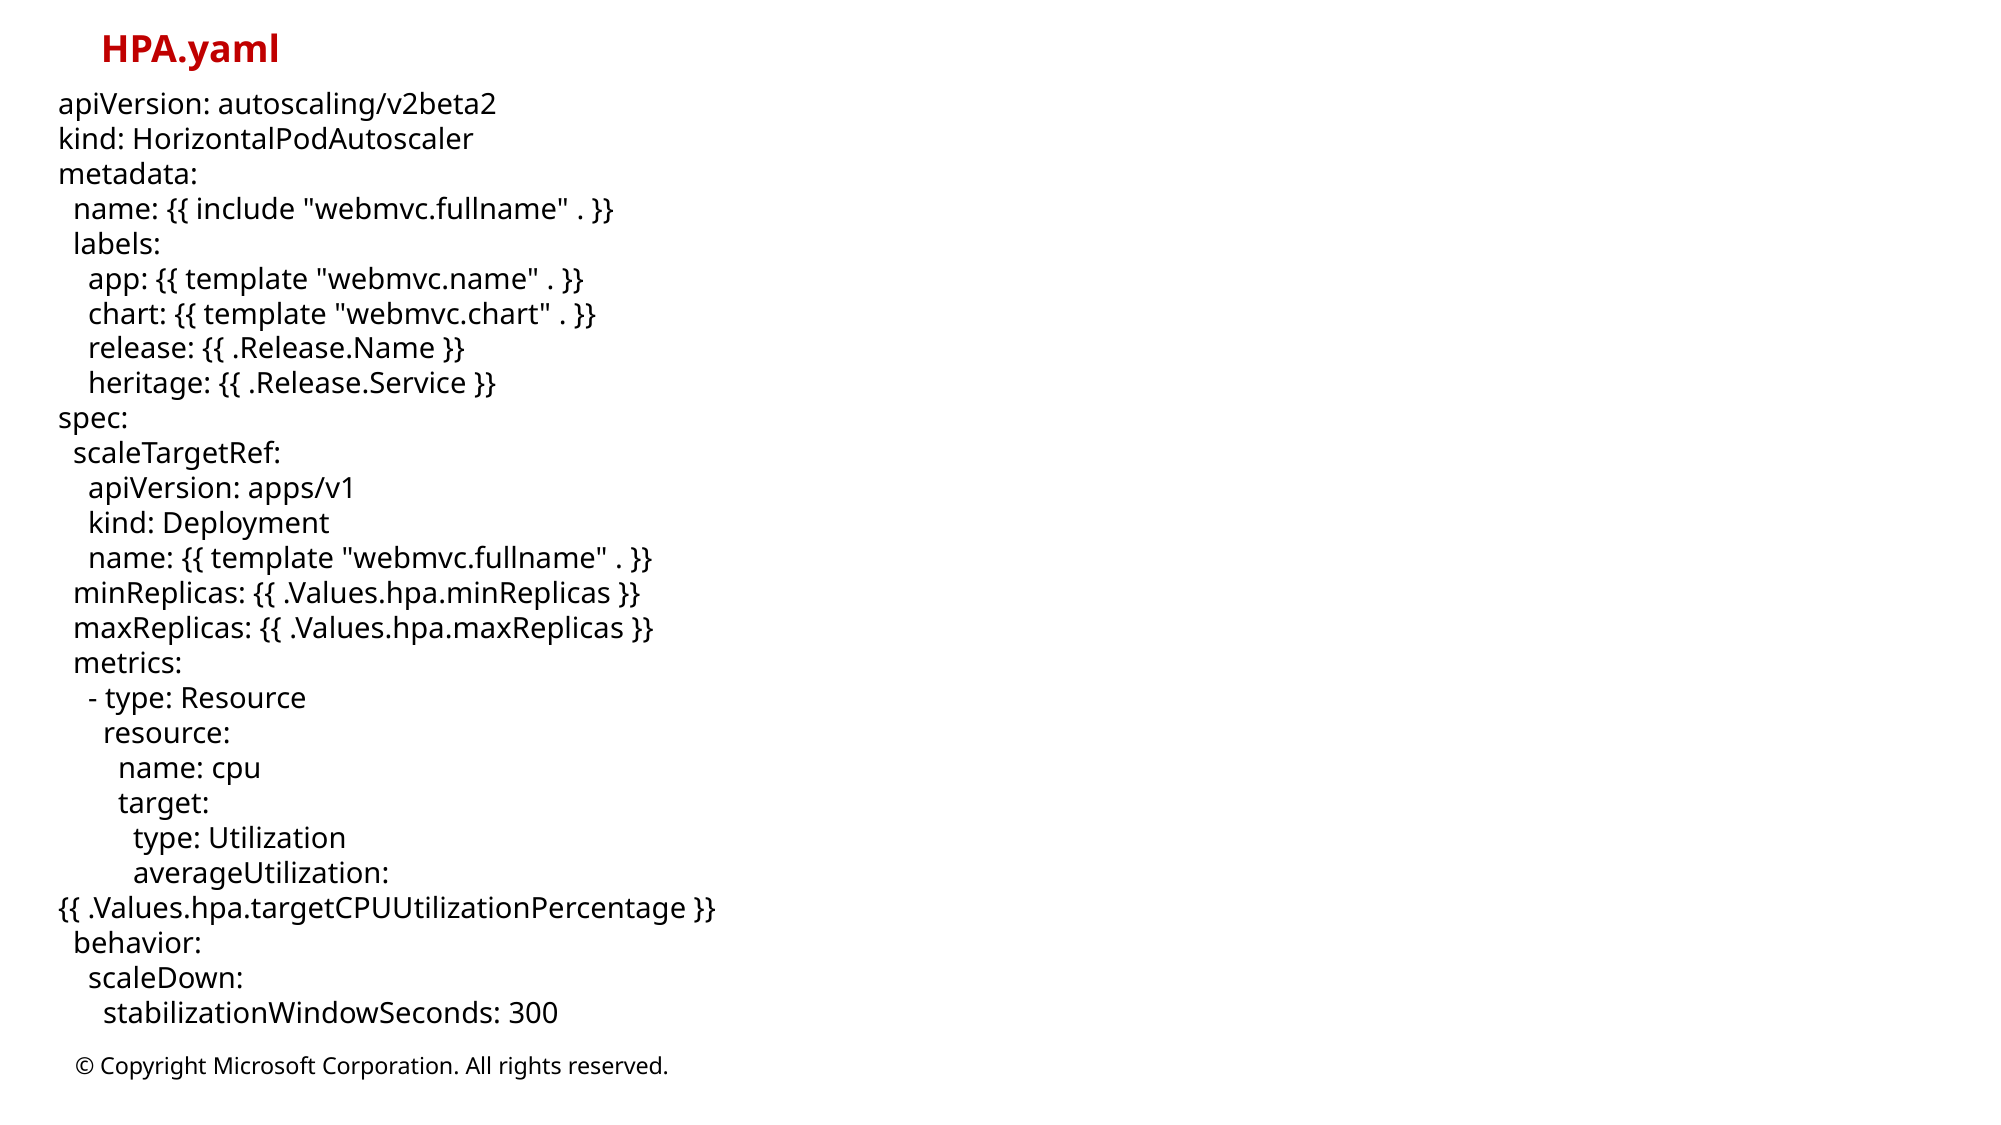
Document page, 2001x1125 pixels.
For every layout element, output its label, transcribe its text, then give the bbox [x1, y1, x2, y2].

text_box HPA.yaml [86, 17, 1087, 77]
text_box apiVersion: autoscaling/v2beta2 kind: HorizontalPodAutoscaler metadata: name: {{ include "webmvc.fullname" . }} labels: app: {{ template "webmvc.name" . }} chart: {{ template "webmvc.chart" . }} release: {{ .Release.Name }} heritage: {{ .Release.Service }} spec: scaleTargetRef: apiVersion: apps/v1 kind: Deployment name: {{ template "webmvc.fullname" . }} minReplicas: {{ .Values.hpa.minReplicas }} maxReplicas: {{ .Values.hpa.maxReplicas }} metrics: - type: Resource resource: name: cpu target: type: Utilization averageUtilization: {{ .Values.hpa.targetCPUUtilizationPercentage }} behavior: scaleDown: stabilizationWindowSeconds: 300 [43, 77, 932, 1037]
